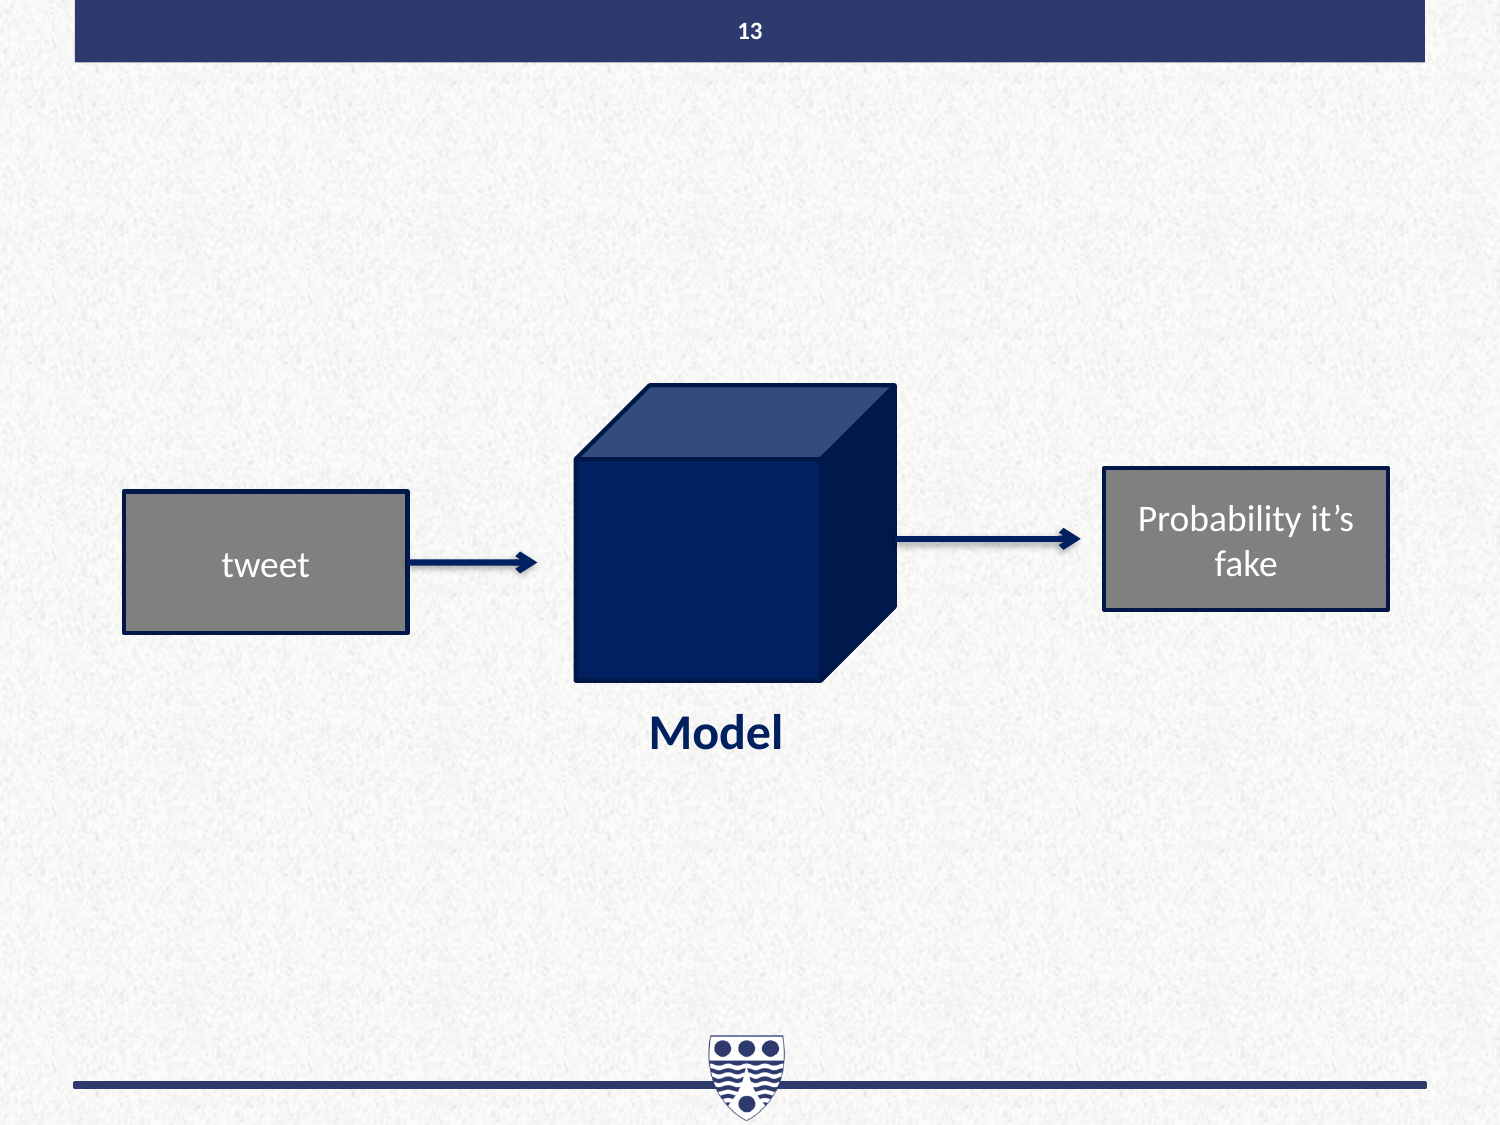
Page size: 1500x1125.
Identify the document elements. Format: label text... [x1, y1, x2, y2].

text_box Probability it’s fake [1102, 466, 1390, 612]
slide_number 13 [720, 0, 780, 60]
text_box [573, 383, 897, 683]
text_box Model [575, 692, 857, 768]
picture [708, 1035, 792, 1121]
text_box tweet [122, 489, 410, 635]
